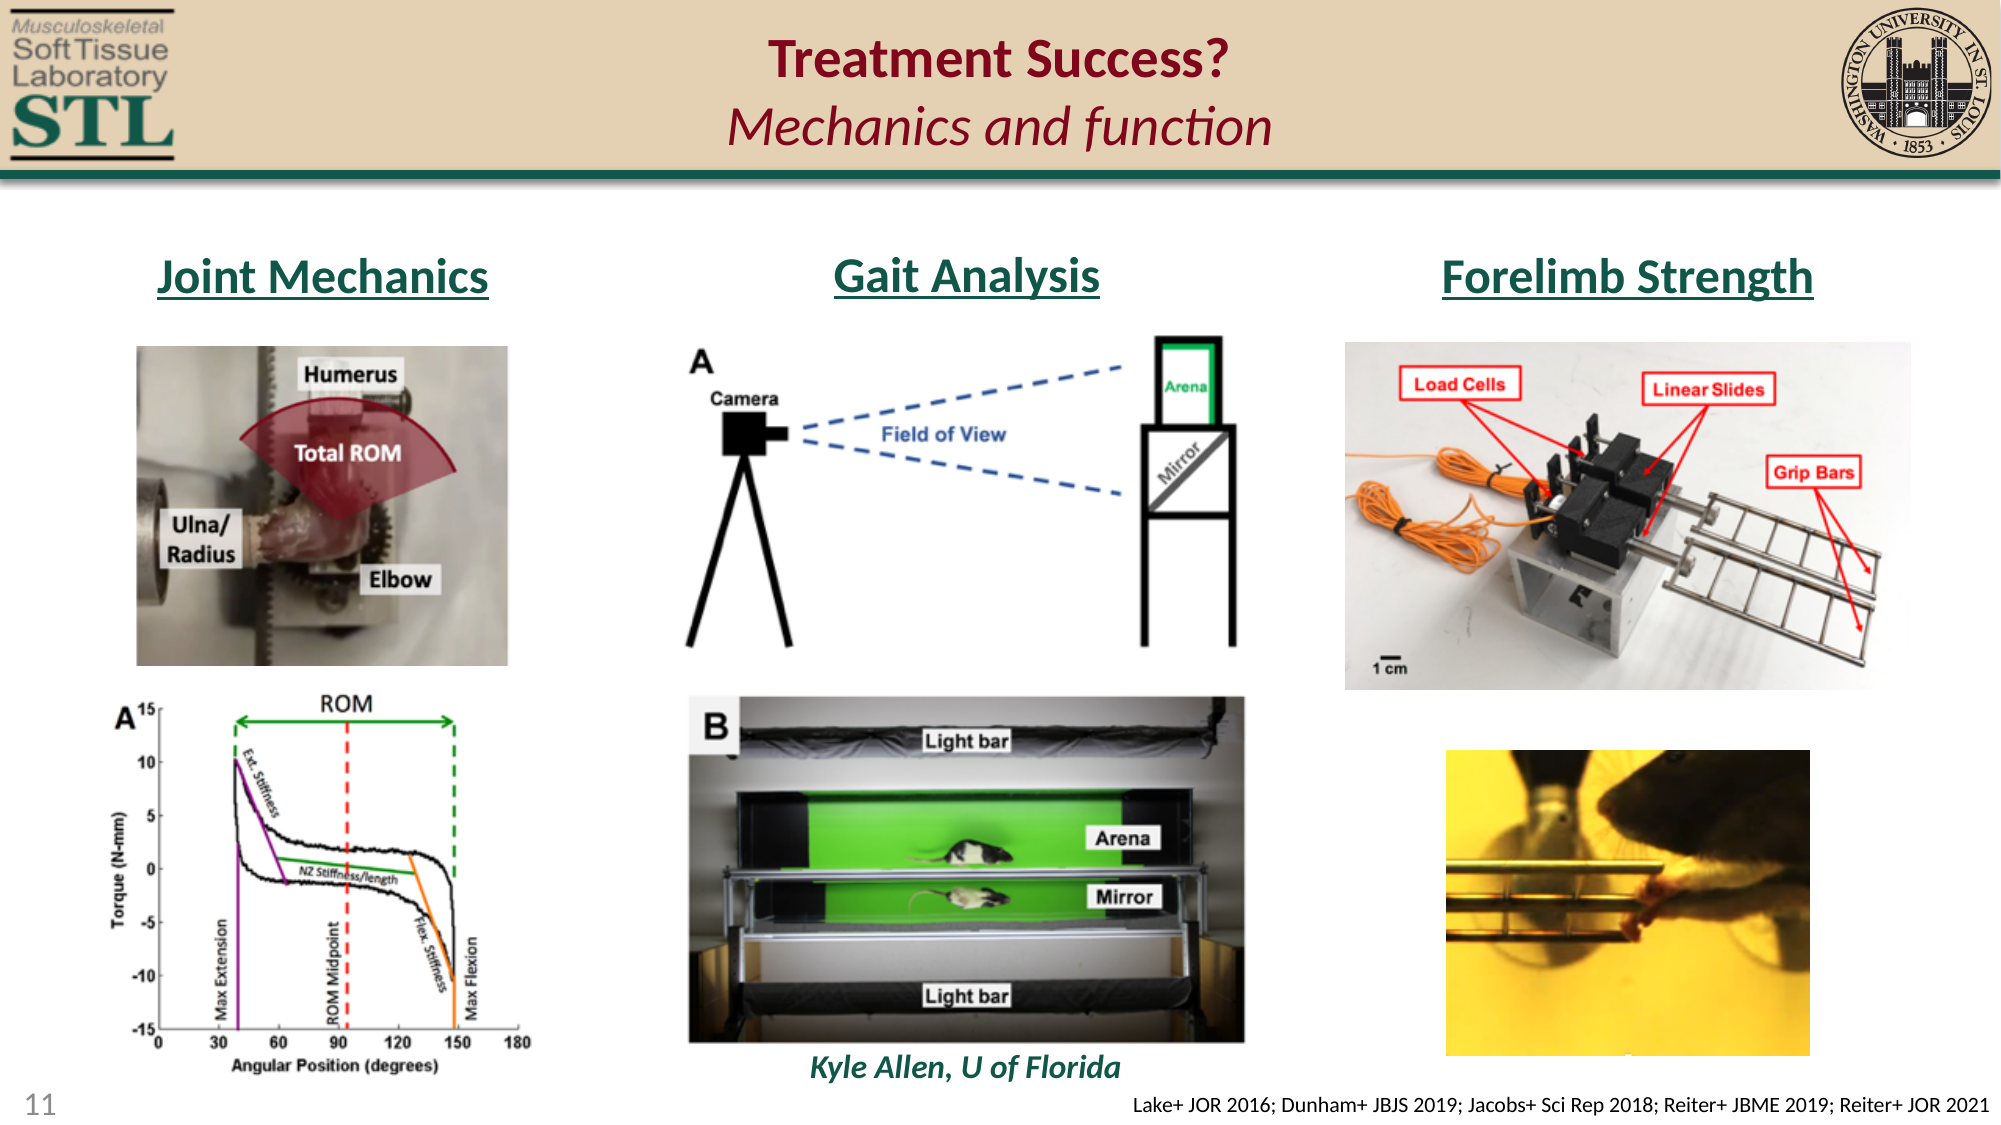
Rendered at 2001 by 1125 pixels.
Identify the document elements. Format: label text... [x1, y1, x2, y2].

picture [676, 314, 1258, 1058]
text_box Gait Analysis [785, 228, 1149, 313]
text_box Kyle Allen, U of Florida [784, 1066, 1148, 1110]
picture [1344, 341, 1912, 691]
picture [1446, 749, 1810, 1056]
text_box Lake+ JOR 2016; Dunham+ JBJS 2019; Jacobs+ Sci Rep 2018; Reiter+ JBME 2019; Reiter+ JOR 2021 [1098, 1083, 2000, 1125]
text_box Joint Mechanics [141, 228, 505, 319]
text_box Forelimb Strength [1400, 228, 1856, 319]
picture [0, 8, 223, 206]
picture [105, 689, 542, 1084]
picture [132, 346, 514, 666]
list Treatment Success? Mechanics and function [194, 12, 1806, 167]
